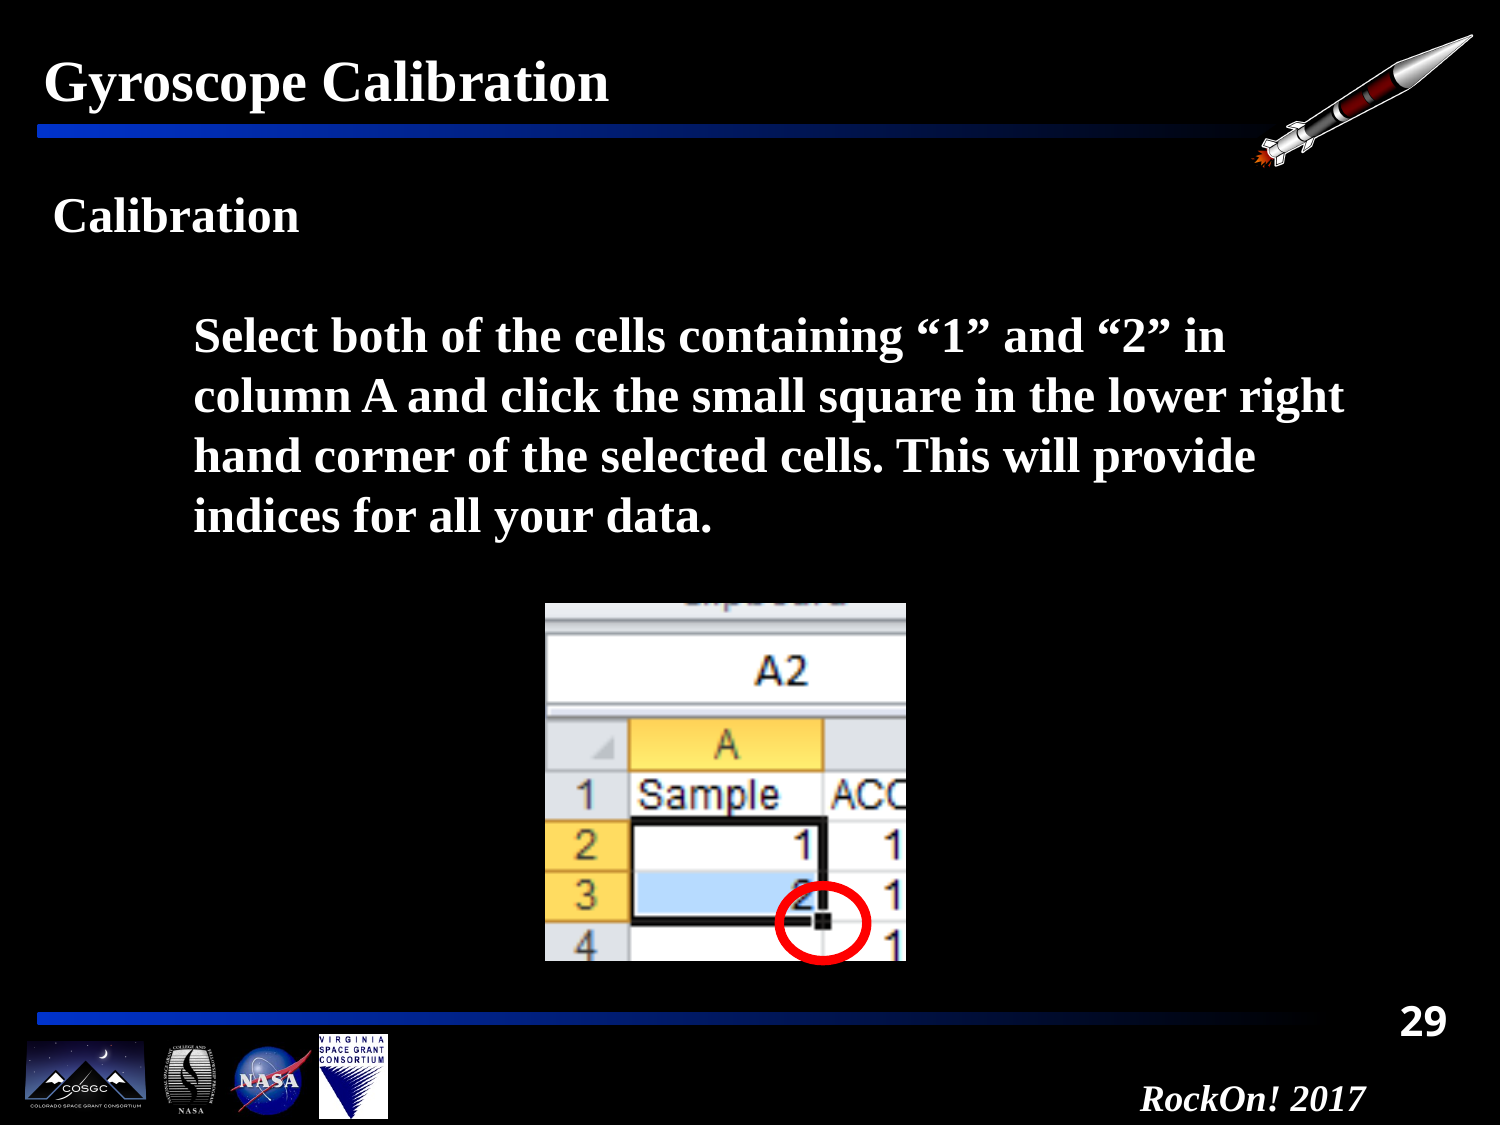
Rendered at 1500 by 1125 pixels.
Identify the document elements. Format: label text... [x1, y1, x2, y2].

picture [158, 1040, 224, 1118]
slide_number 29 [1112, 987, 1463, 1066]
picture [544, 603, 906, 961]
picture [319, 1034, 388, 1119]
text_box Gyroscope Calibration [28, 35, 626, 121]
text_box Calibration Select both of the cells containing “1” and “2” in column A and click the small square in the lower right hand corner of the selected cells. This will provide indices for all your data. [37, 174, 1388, 670]
picture [225, 1042, 312, 1119]
picture [24, 1041, 147, 1113]
picture [1242, 0, 1481, 174]
